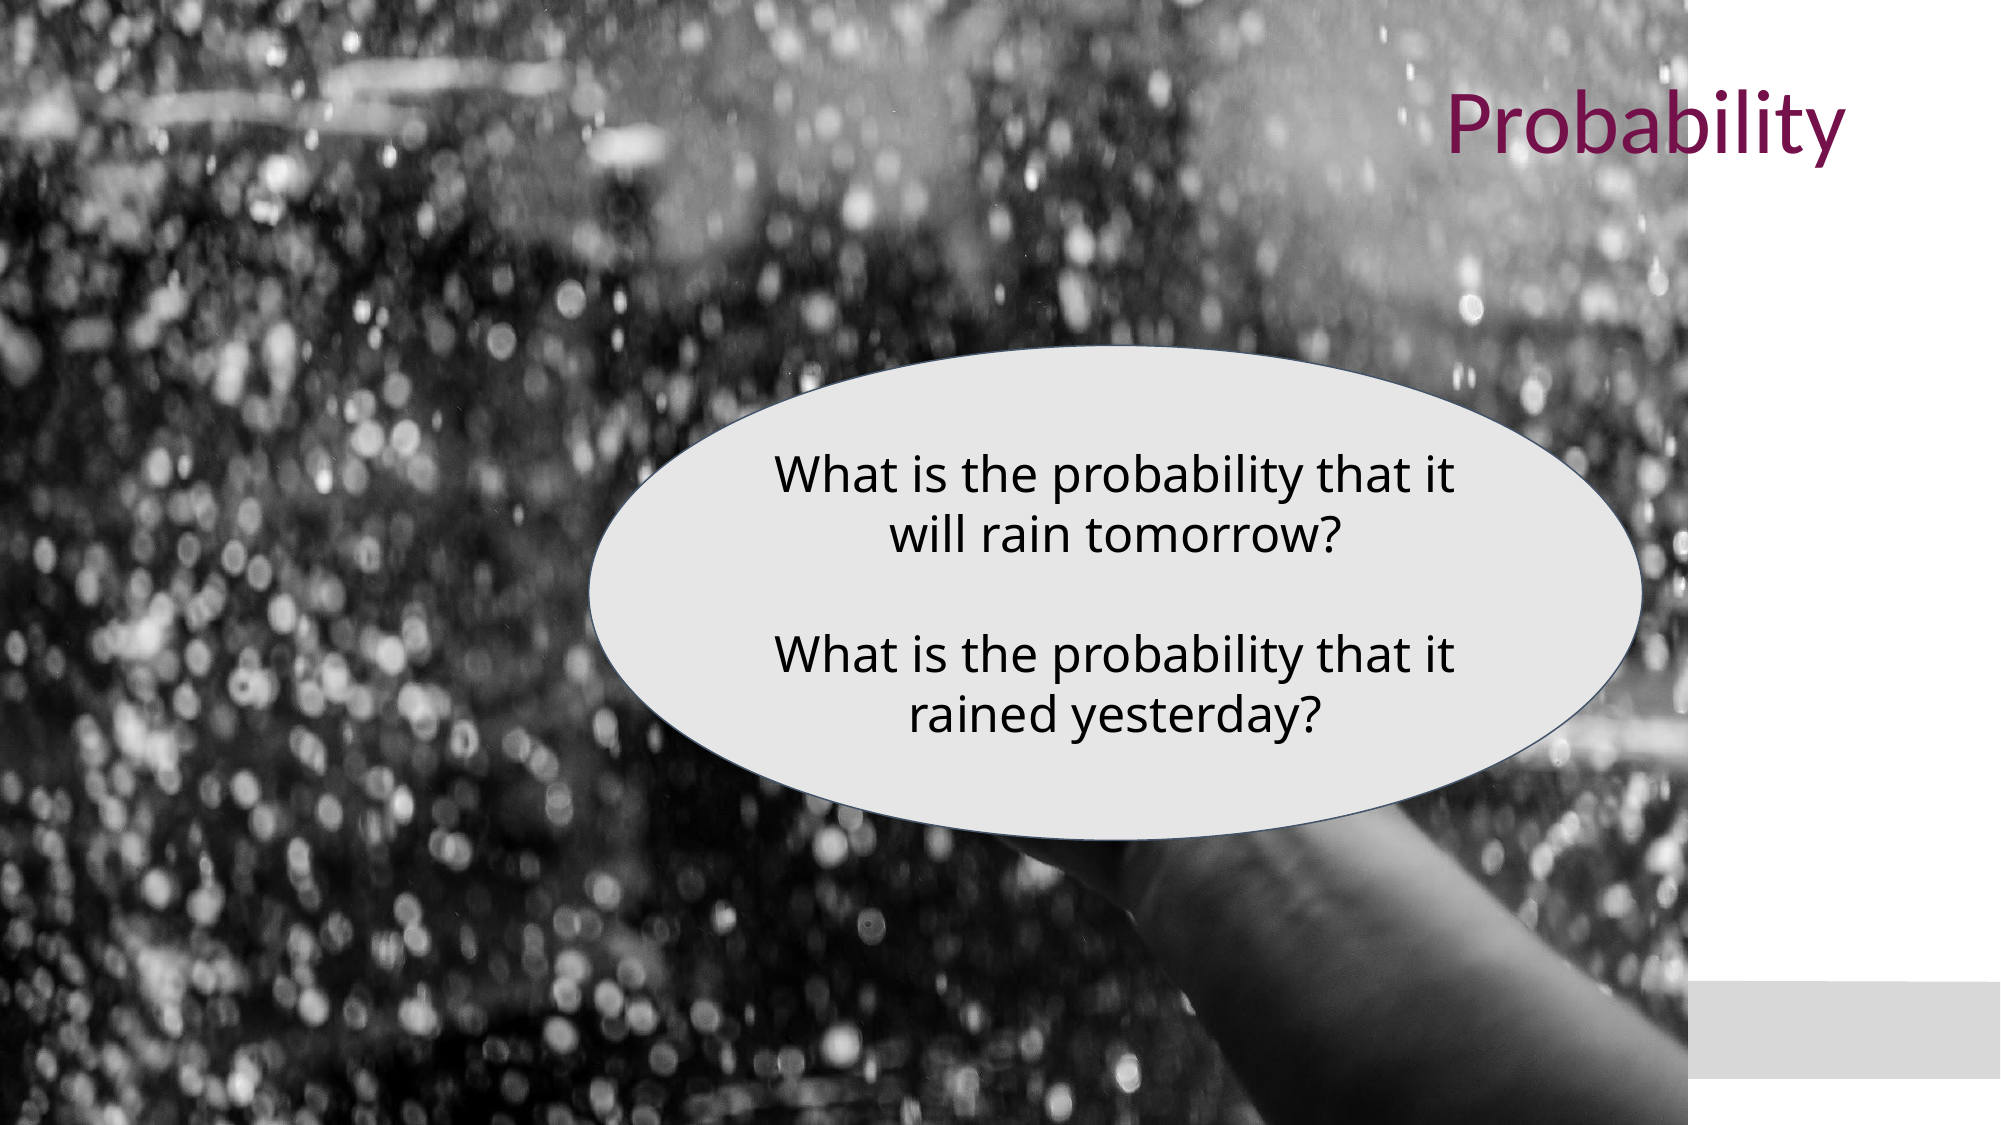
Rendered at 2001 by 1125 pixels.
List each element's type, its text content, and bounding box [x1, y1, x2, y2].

title Probability [1693, 59, 1863, 278]
picture [0, 0, 1689, 1125]
